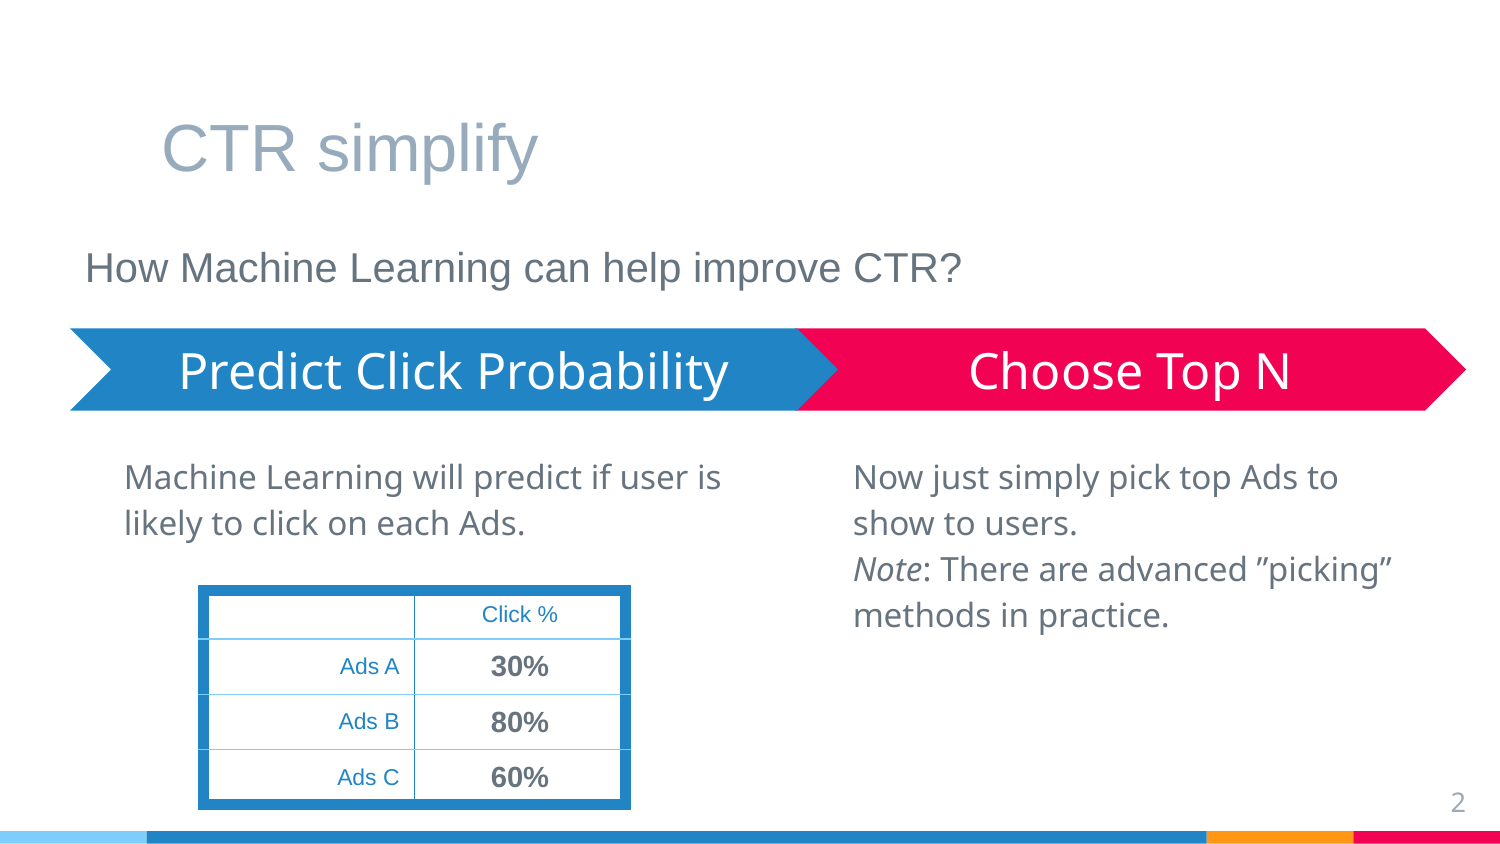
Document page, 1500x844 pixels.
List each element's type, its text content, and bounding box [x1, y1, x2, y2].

text_box How Machine Learning can help improve CTR? [69, 225, 1424, 308]
table_cell 30% [415, 640, 620, 694]
table_cell Ads C [209, 750, 414, 799]
title CTR simplify [146, 58, 1207, 200]
table_header [209, 596, 414, 638]
table_cell Ads A [209, 640, 414, 694]
table_header Click % [415, 596, 620, 638]
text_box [794, 328, 1467, 771]
table_cell 60% [415, 750, 620, 799]
text_box Predict Click Probability [69, 328, 792, 411]
text_box Machine Learning will predict if user is likely to click on each Ads. [108, 435, 789, 658]
table_cell Ads B [209, 695, 414, 749]
slide_number 2 [1391, 770, 1482, 822]
table_cell 80% [415, 695, 620, 749]
